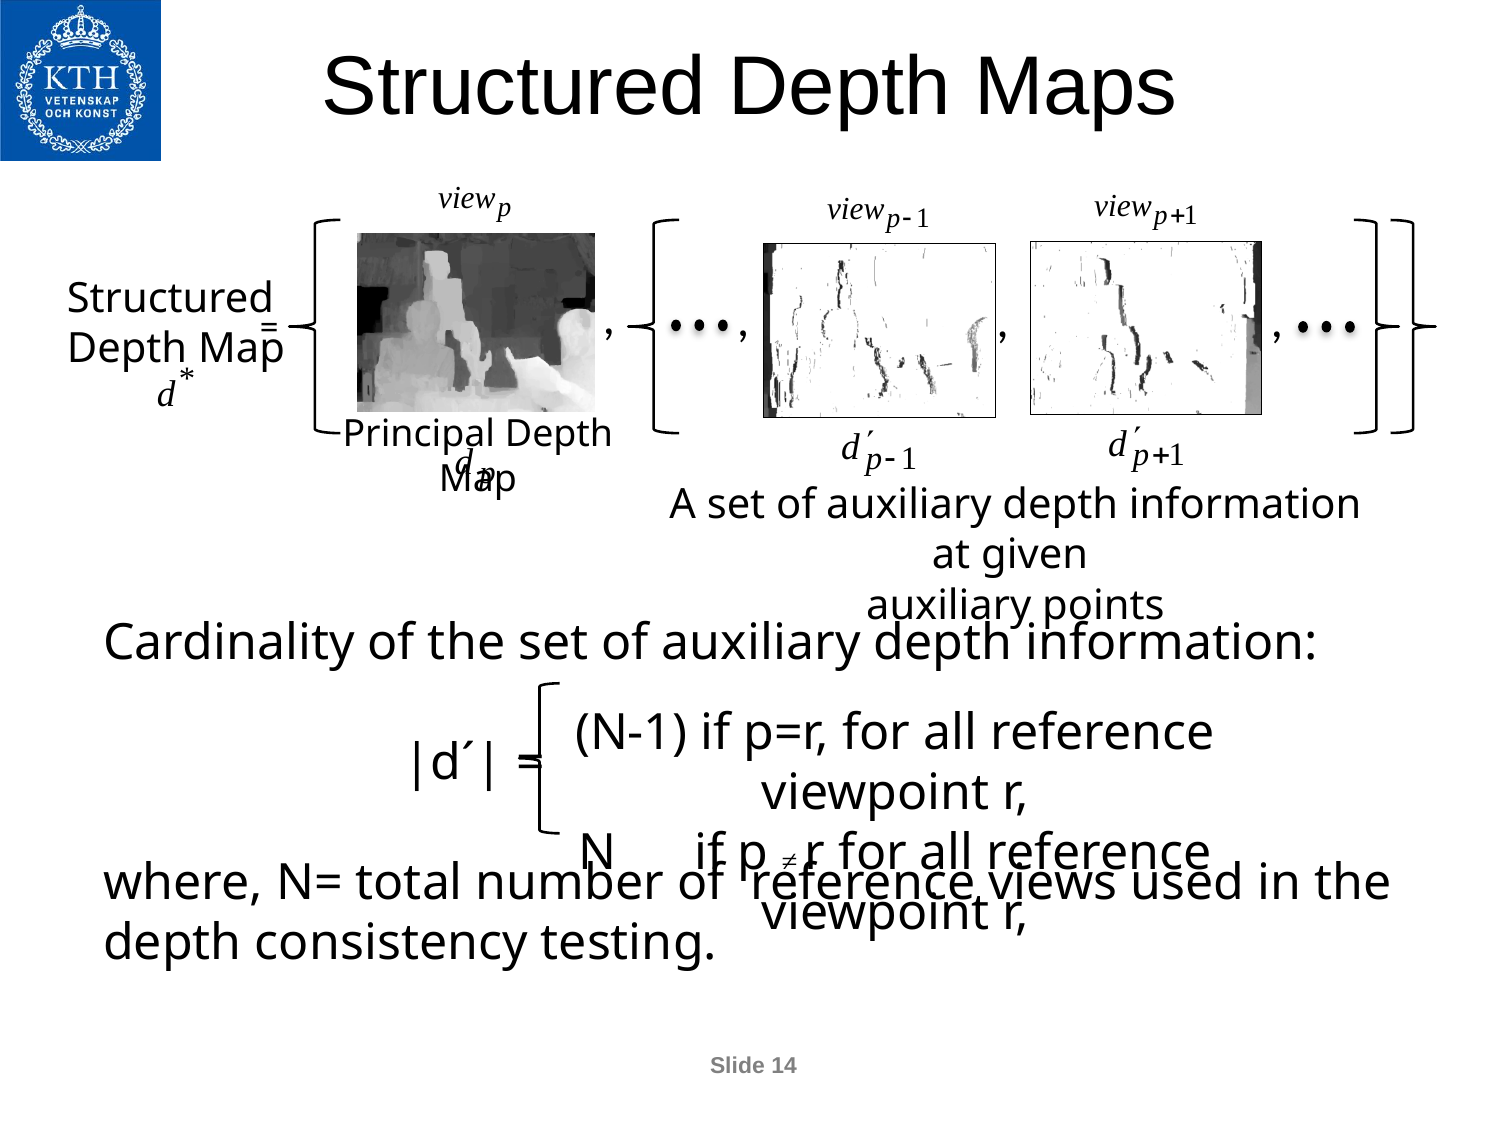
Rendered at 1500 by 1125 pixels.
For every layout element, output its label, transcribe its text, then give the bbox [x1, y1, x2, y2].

picture [0, 0, 162, 162]
text_box Cardinality of the set of auxiliary depth information: |d´| = where, N= total number of reference views used in the depth consistency testing. [88, 601, 1458, 977]
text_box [84, 172, 1436, 587]
title Structured Depth Maps [163, 1, 1425, 161]
text_box Slide 14 [682, 1033, 824, 1094]
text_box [519, 683, 1272, 834]
